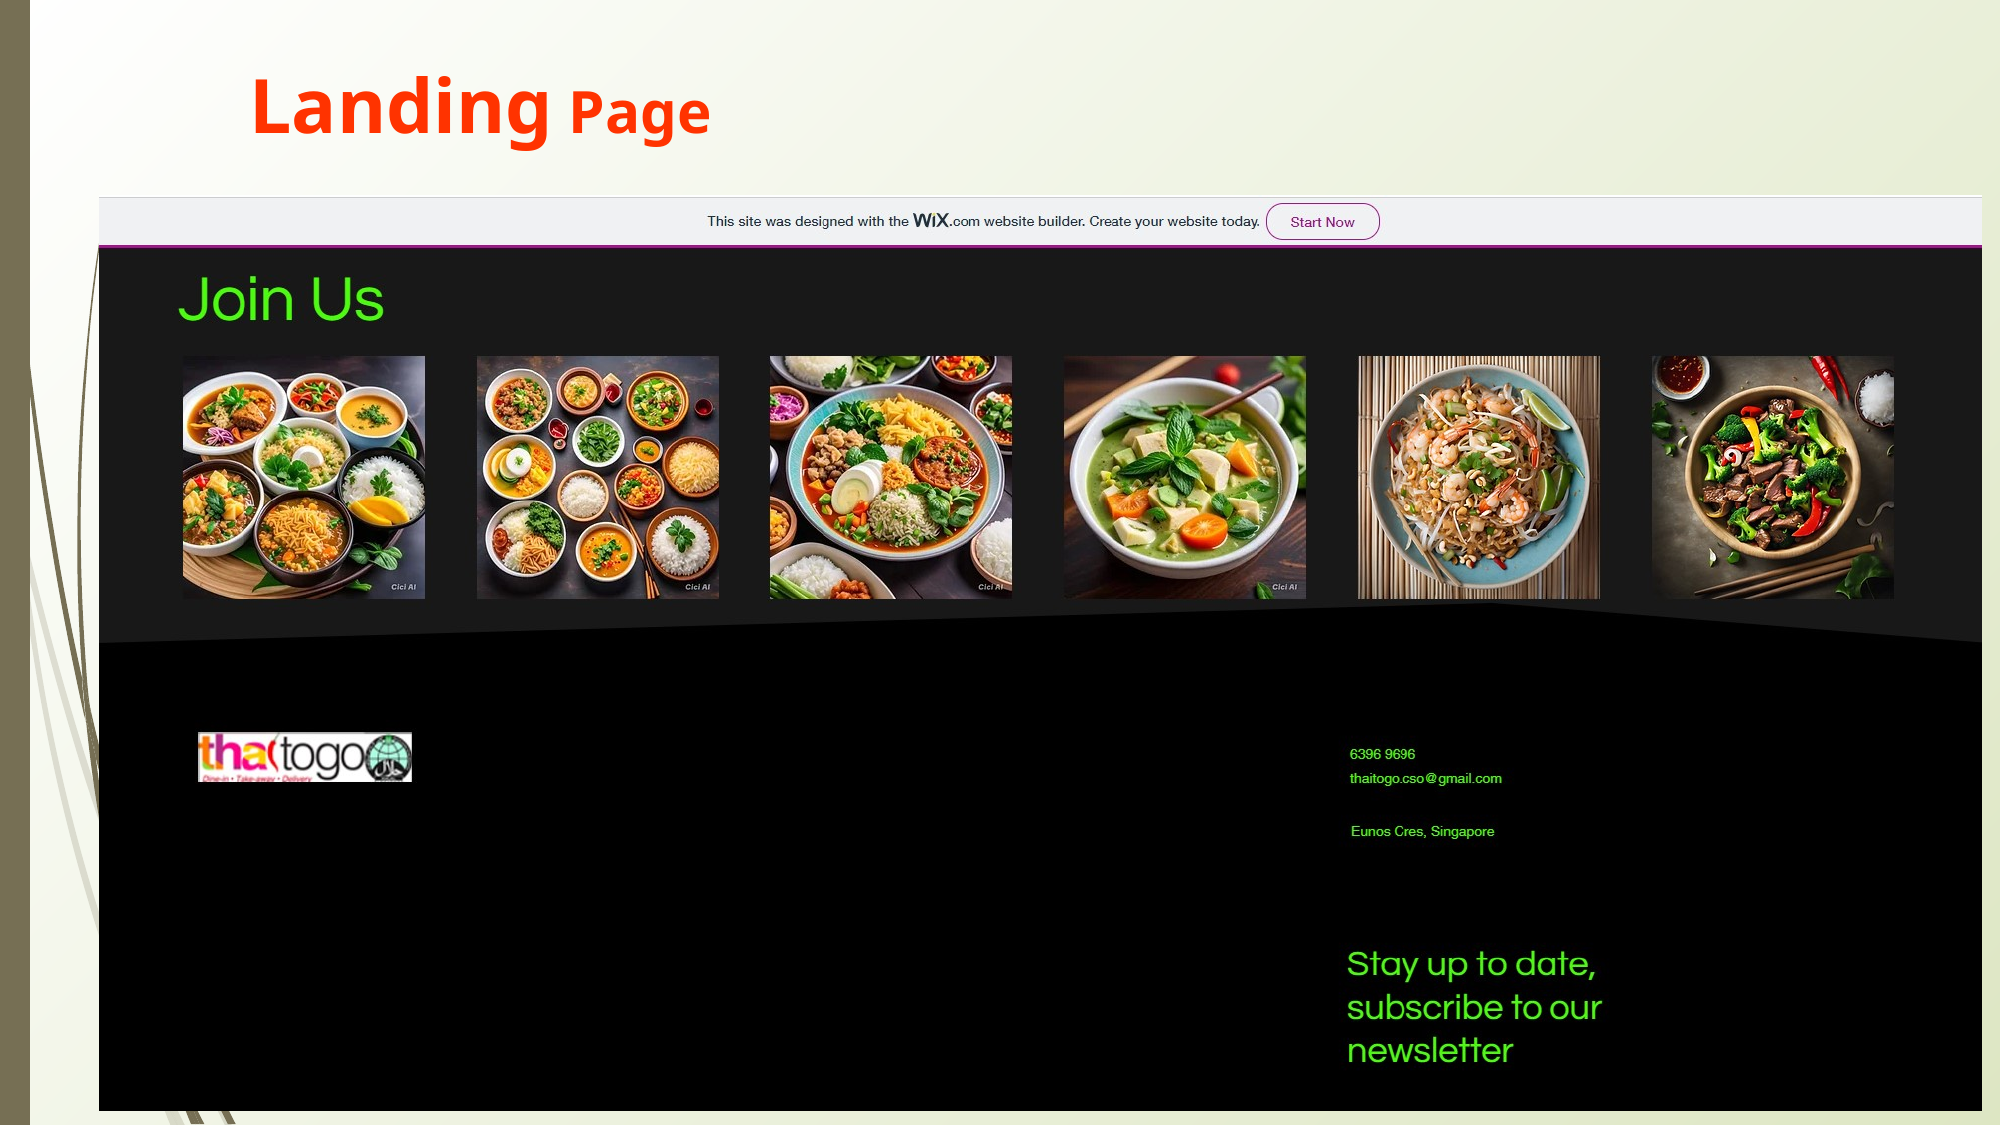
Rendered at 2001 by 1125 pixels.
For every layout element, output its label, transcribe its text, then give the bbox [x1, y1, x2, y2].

picture [99, 195, 1982, 1112]
title Landing Page [49, 51, 1751, 255]
